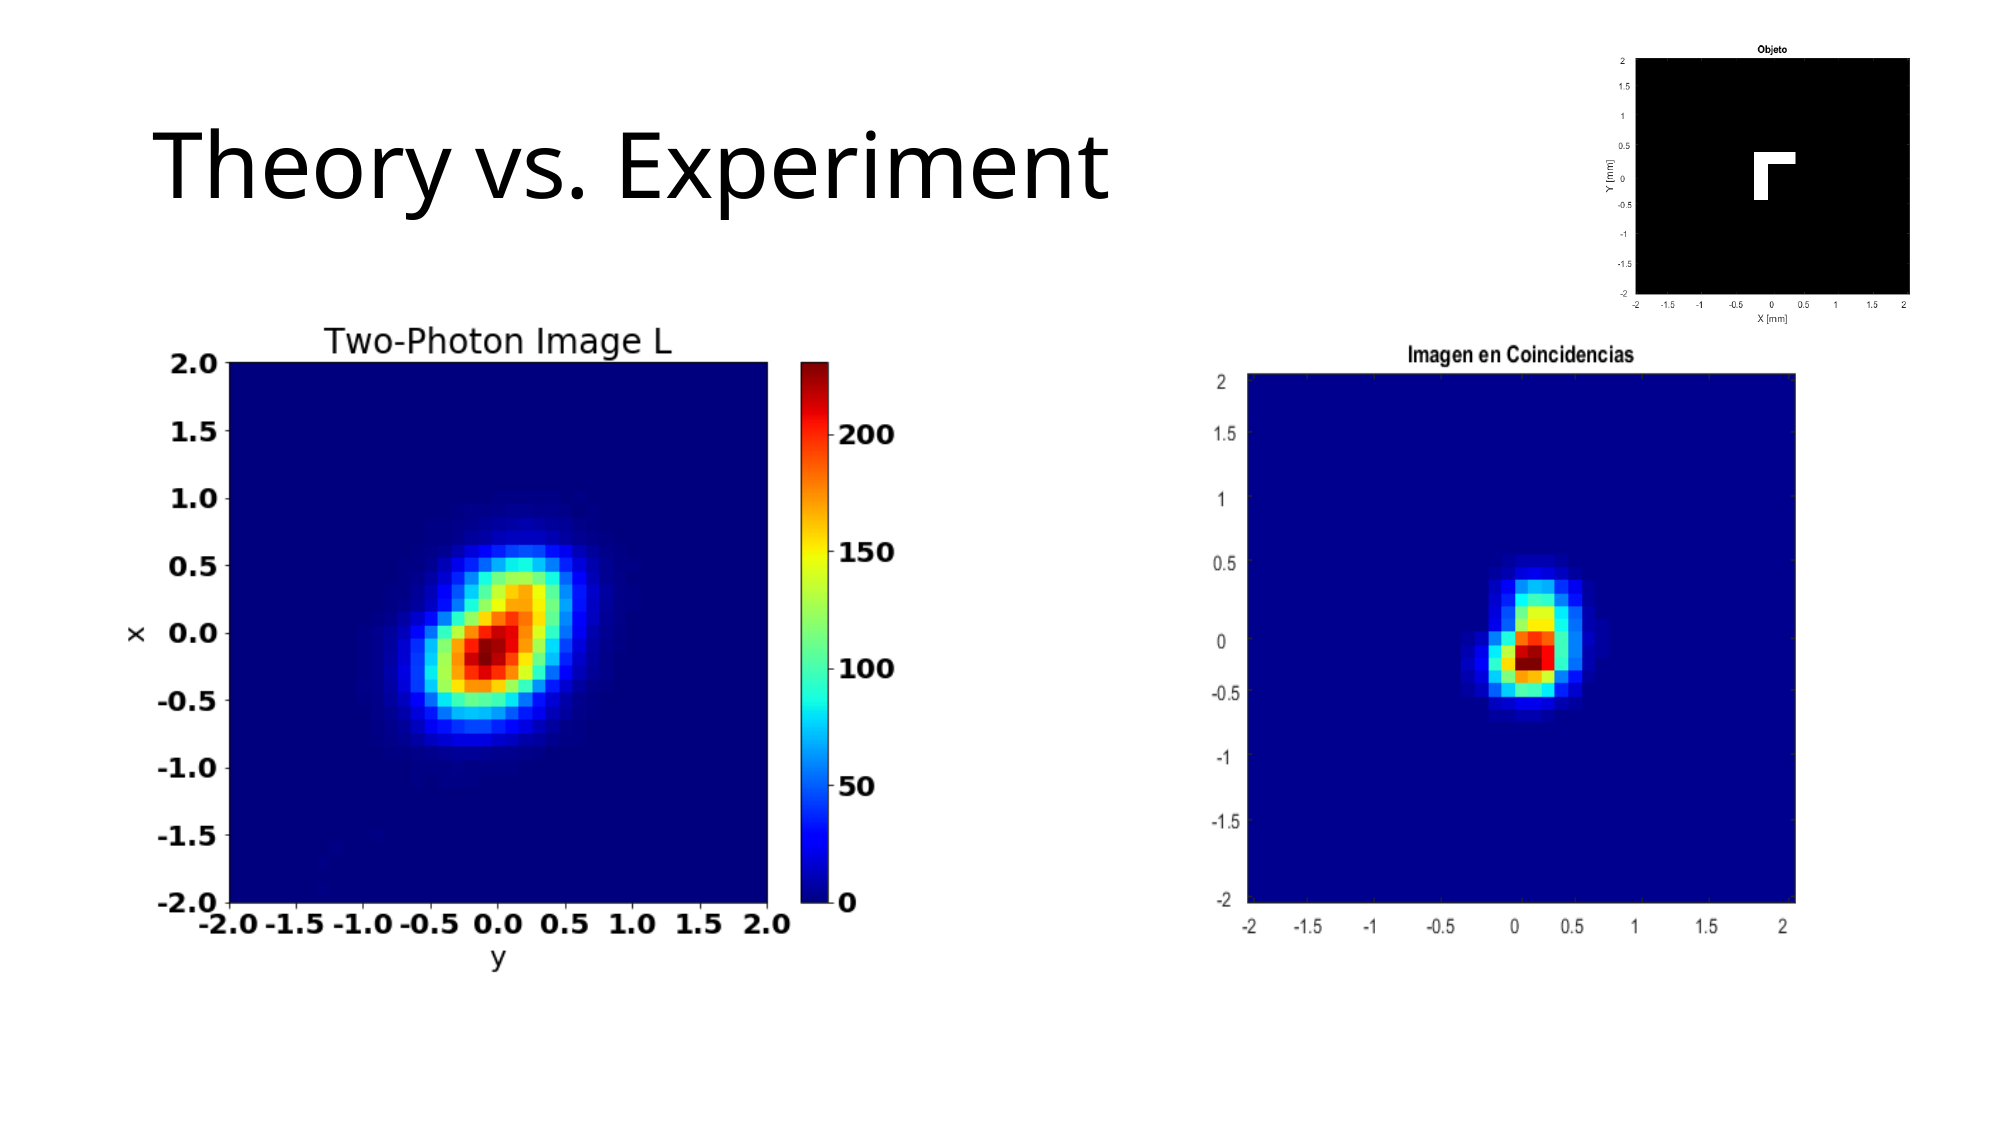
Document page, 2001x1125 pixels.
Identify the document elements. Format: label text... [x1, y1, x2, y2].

picture [1207, 36, 1944, 944]
title Theory vs. Experiment [137, 59, 1589, 278]
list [120, 277, 988, 992]
